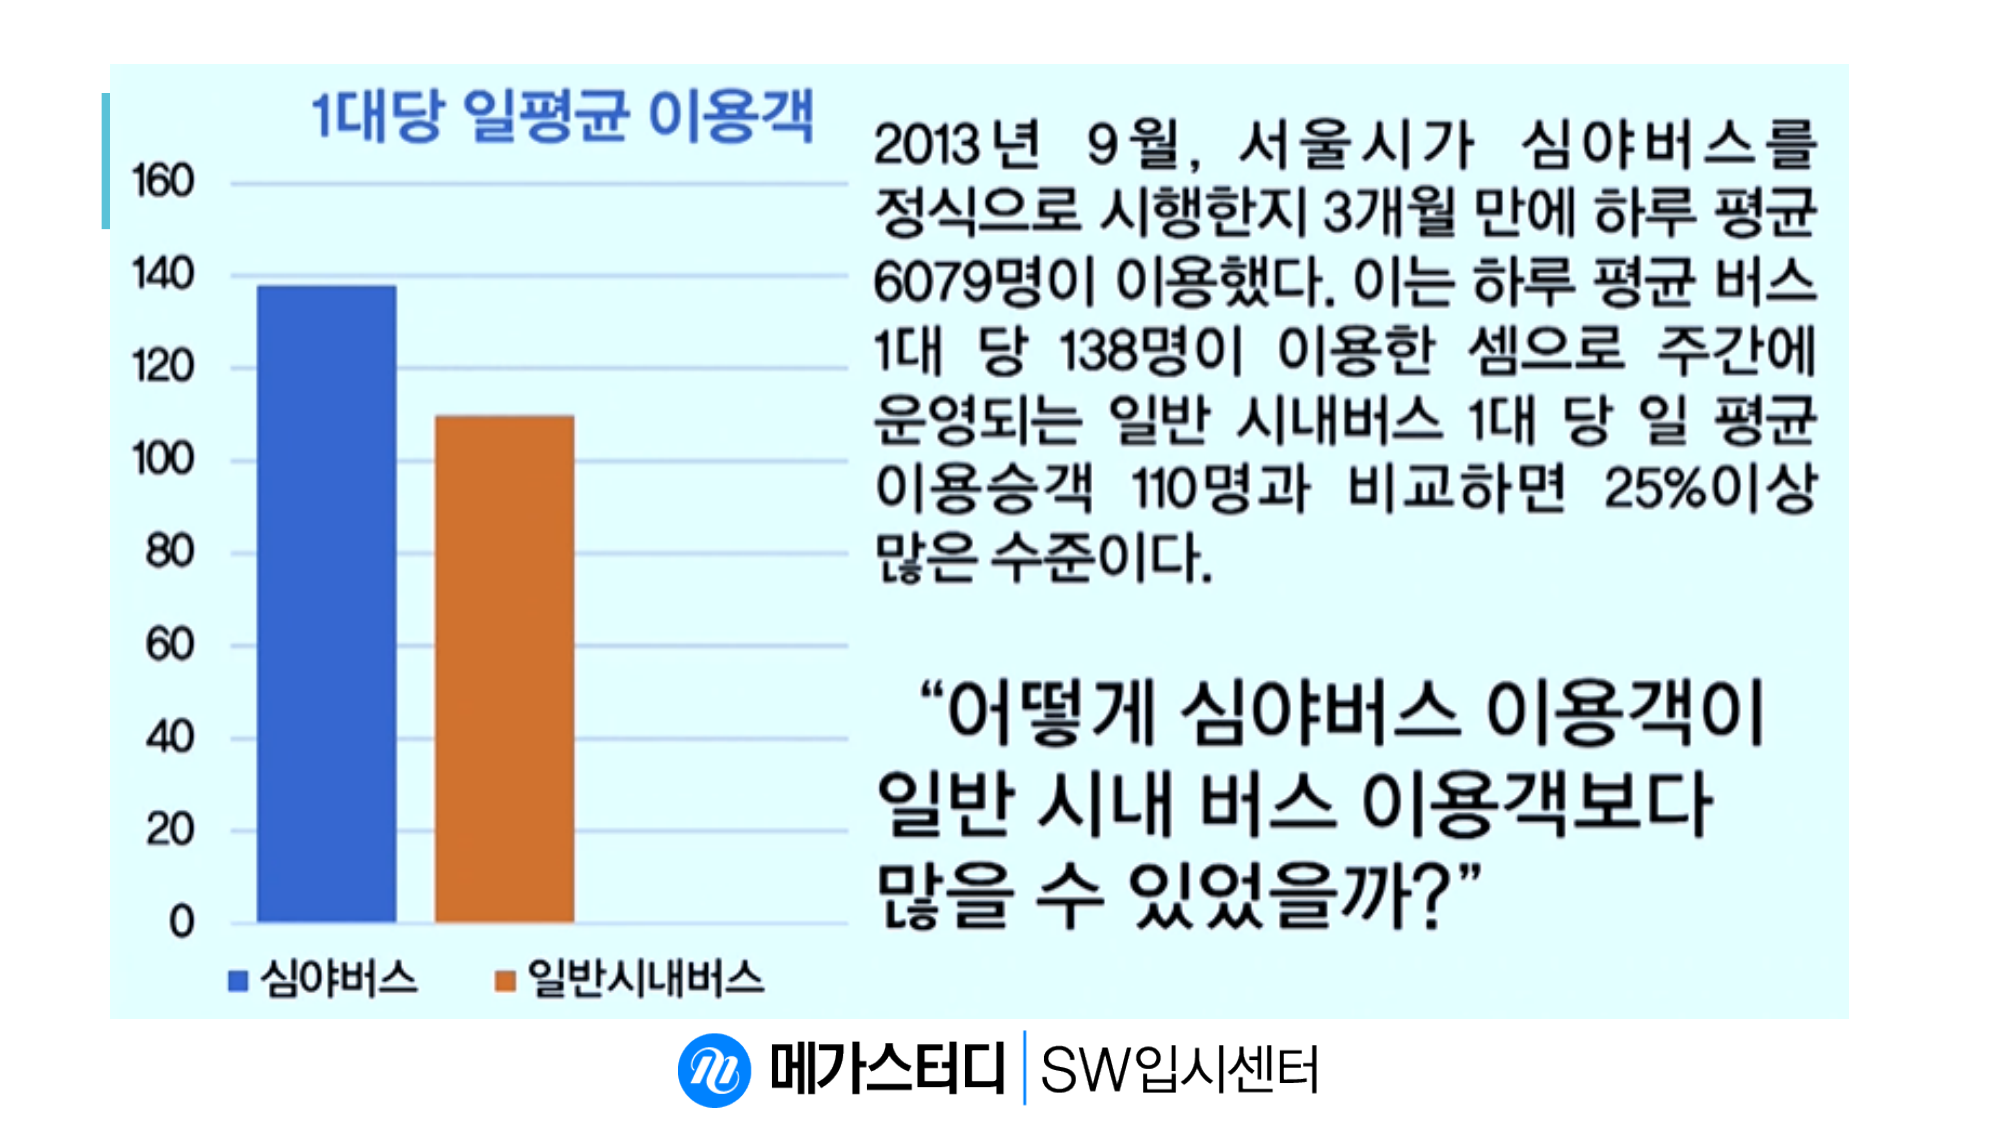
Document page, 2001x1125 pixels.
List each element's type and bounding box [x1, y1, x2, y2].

picture [678, 1030, 1317, 1108]
picture [109, 64, 1849, 1019]
